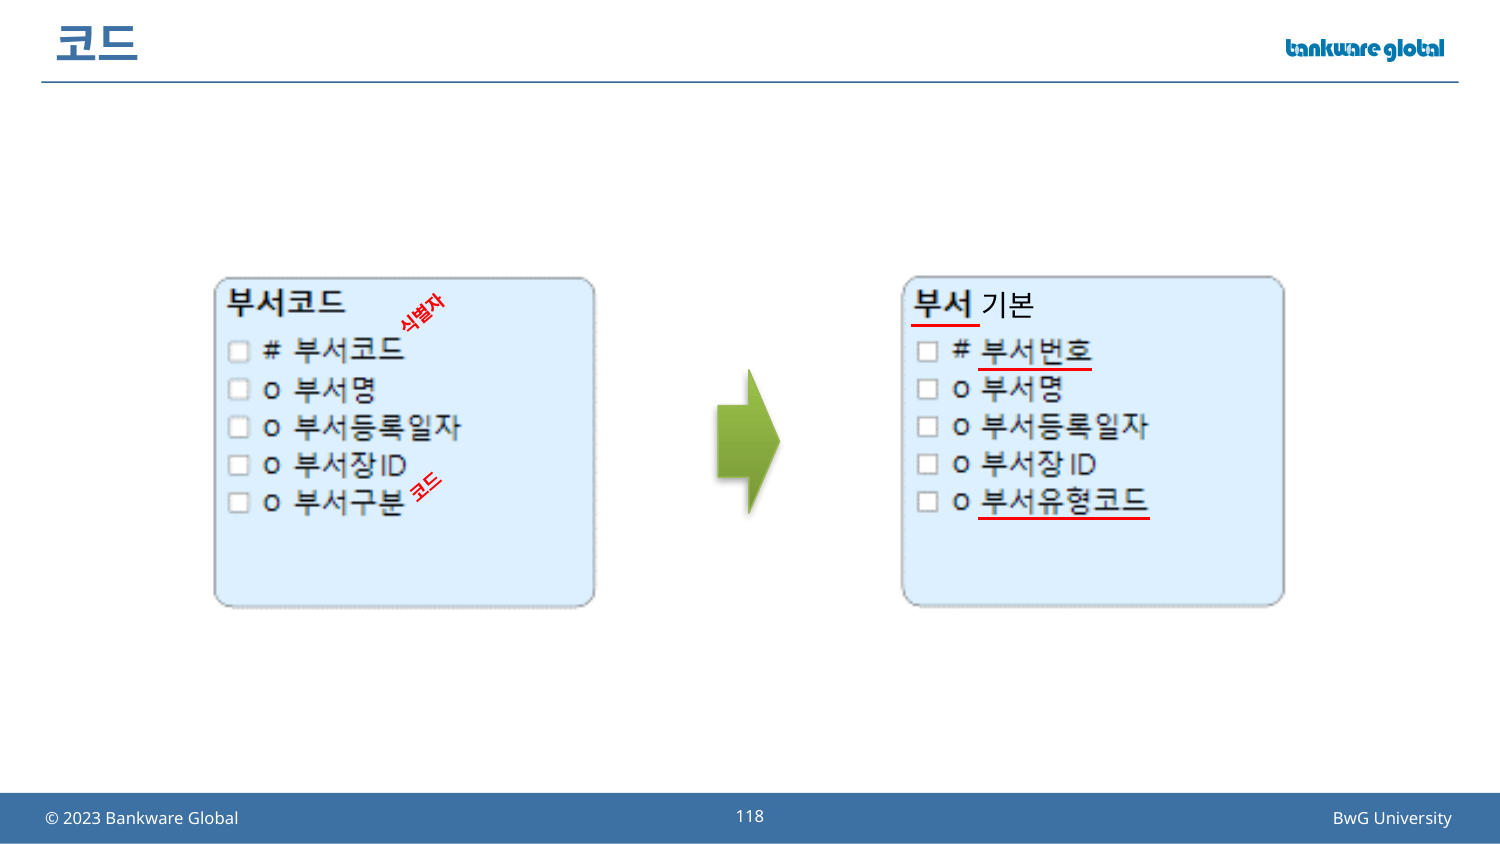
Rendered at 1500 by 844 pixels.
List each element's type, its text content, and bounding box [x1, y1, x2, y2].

picture [205, 266, 606, 617]
picture [892, 267, 1295, 616]
title 코드 [40, 17, 1459, 77]
slide_number 118 [717, 799, 783, 836]
text_box [717, 369, 781, 514]
